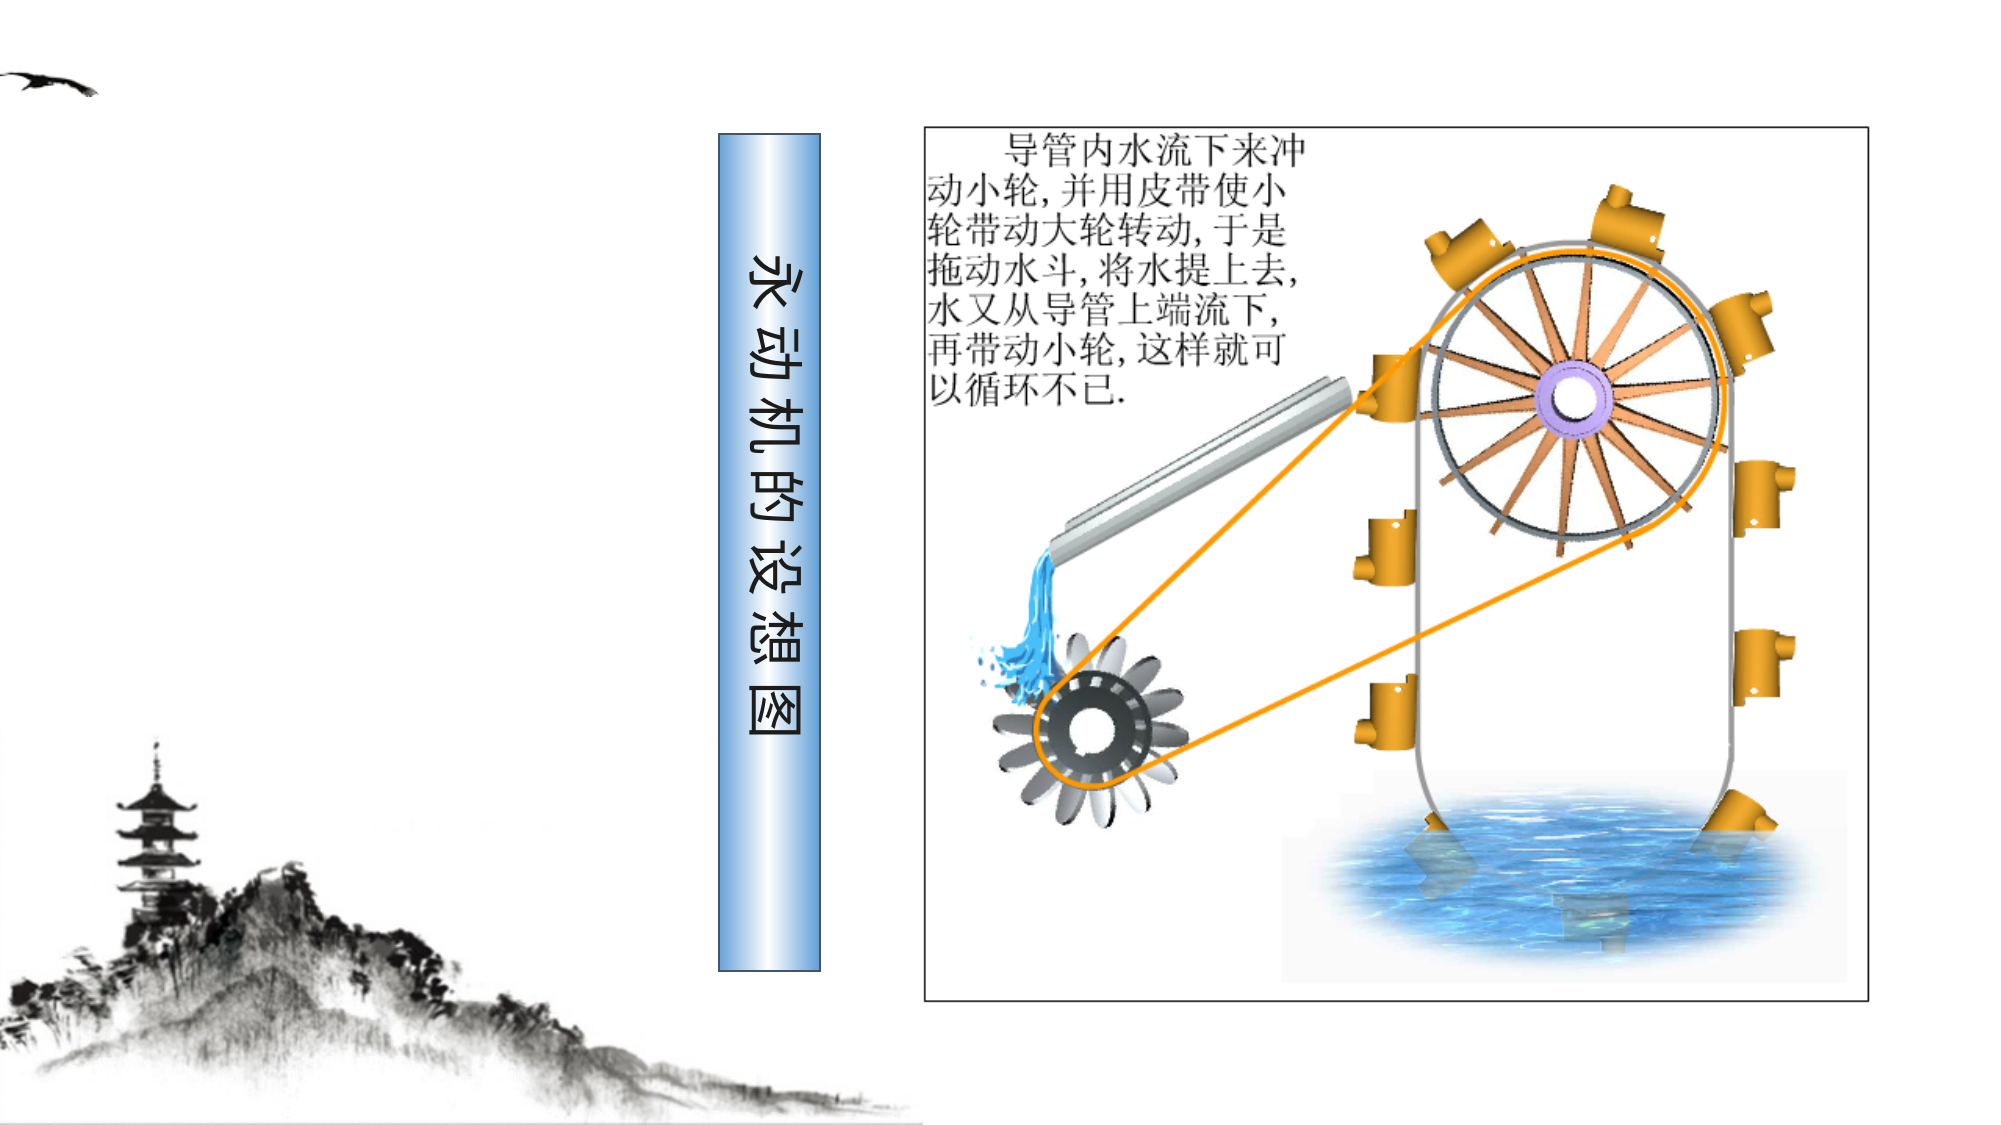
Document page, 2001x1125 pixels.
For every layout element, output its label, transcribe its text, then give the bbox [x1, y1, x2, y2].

picture [0, 3, 99, 97]
text_box 永 动 机 的 设 想 图 [718, 133, 820, 972]
picture [0, 732, 923, 1125]
